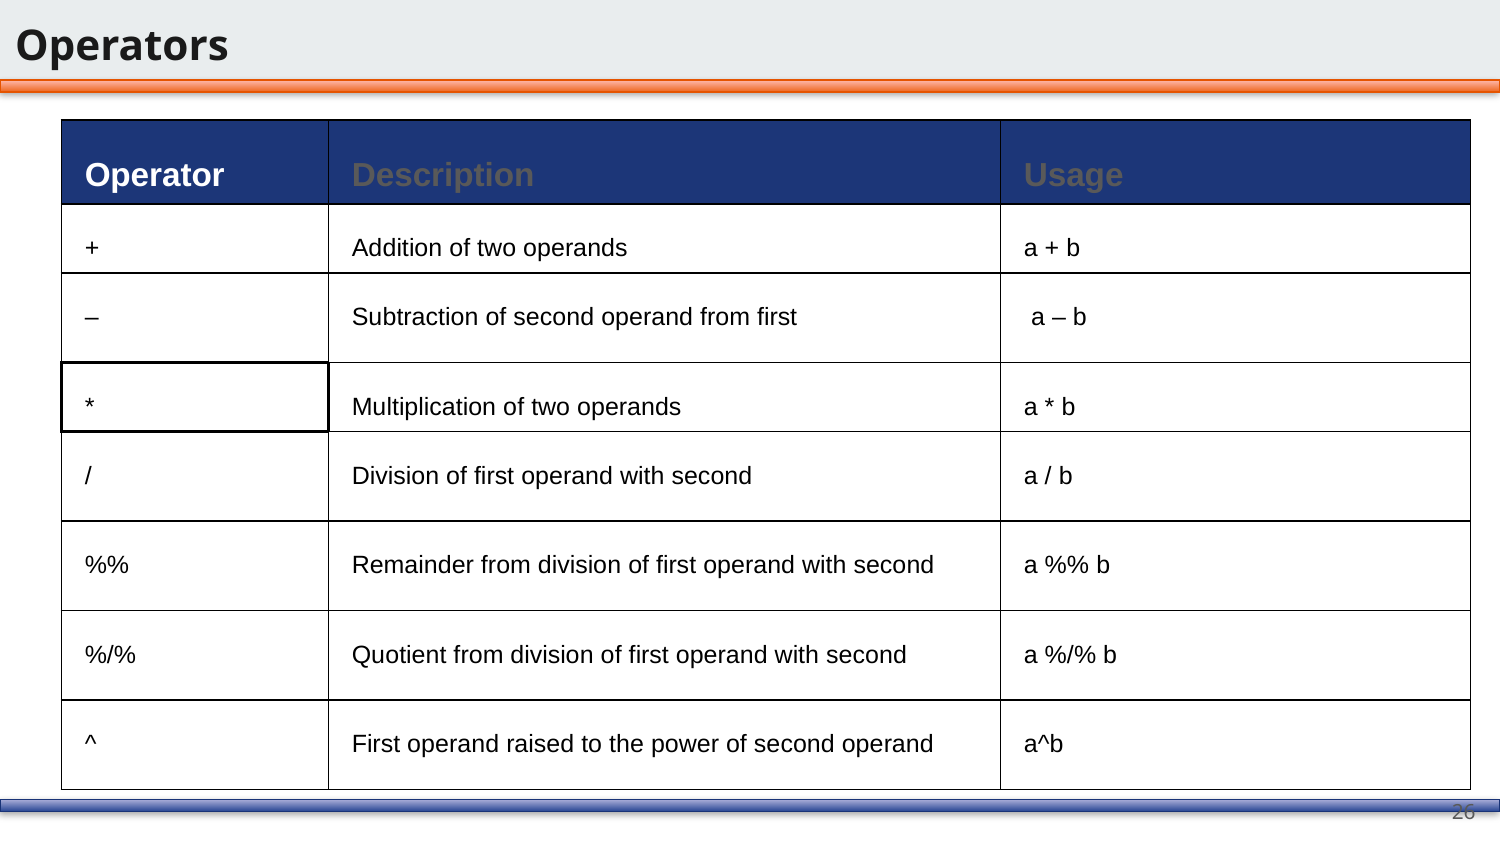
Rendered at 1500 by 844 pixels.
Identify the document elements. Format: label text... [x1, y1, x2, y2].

table_cell %% [62, 522, 328, 610]
table_cell Subtraction of second operand from first [329, 274, 1000, 362]
title Operators [0, 0, 1262, 88]
table_cell a^b [1001, 701, 1470, 789]
table_cell Multiplication of two operands [330, 363, 1000, 431]
table_cell / [62, 433, 328, 520]
slide_number 26 [1400, 779, 1491, 844]
table_cell * [63, 364, 327, 430]
table_cell a / b [1001, 432, 1470, 520]
table_cell Division of first operand with second [329, 432, 1000, 520]
table_cell %/% [62, 611, 328, 699]
table_cell a %% b [1001, 522, 1470, 610]
table_cell a %/% b [1001, 611, 1470, 699]
table_cell First operand raised to the power of second operand [329, 701, 1000, 789]
table_cell – [62, 274, 328, 361]
table_cell + [62, 205, 328, 272]
table_header Operator [62, 121, 328, 203]
table_cell a – b [1001, 274, 1470, 362]
table_cell Quotient from division of first operand with second [329, 611, 1000, 699]
table_cell a + b [1001, 205, 1470, 272]
table_cell Remainder from division of first operand with second [329, 522, 1000, 610]
table_cell a * b [1001, 363, 1470, 431]
table_header Usage [1001, 121, 1470, 203]
table_cell ^ [62, 701, 328, 789]
table_header Description [329, 121, 1000, 203]
table_cell Addition of two operands [329, 205, 1000, 272]
